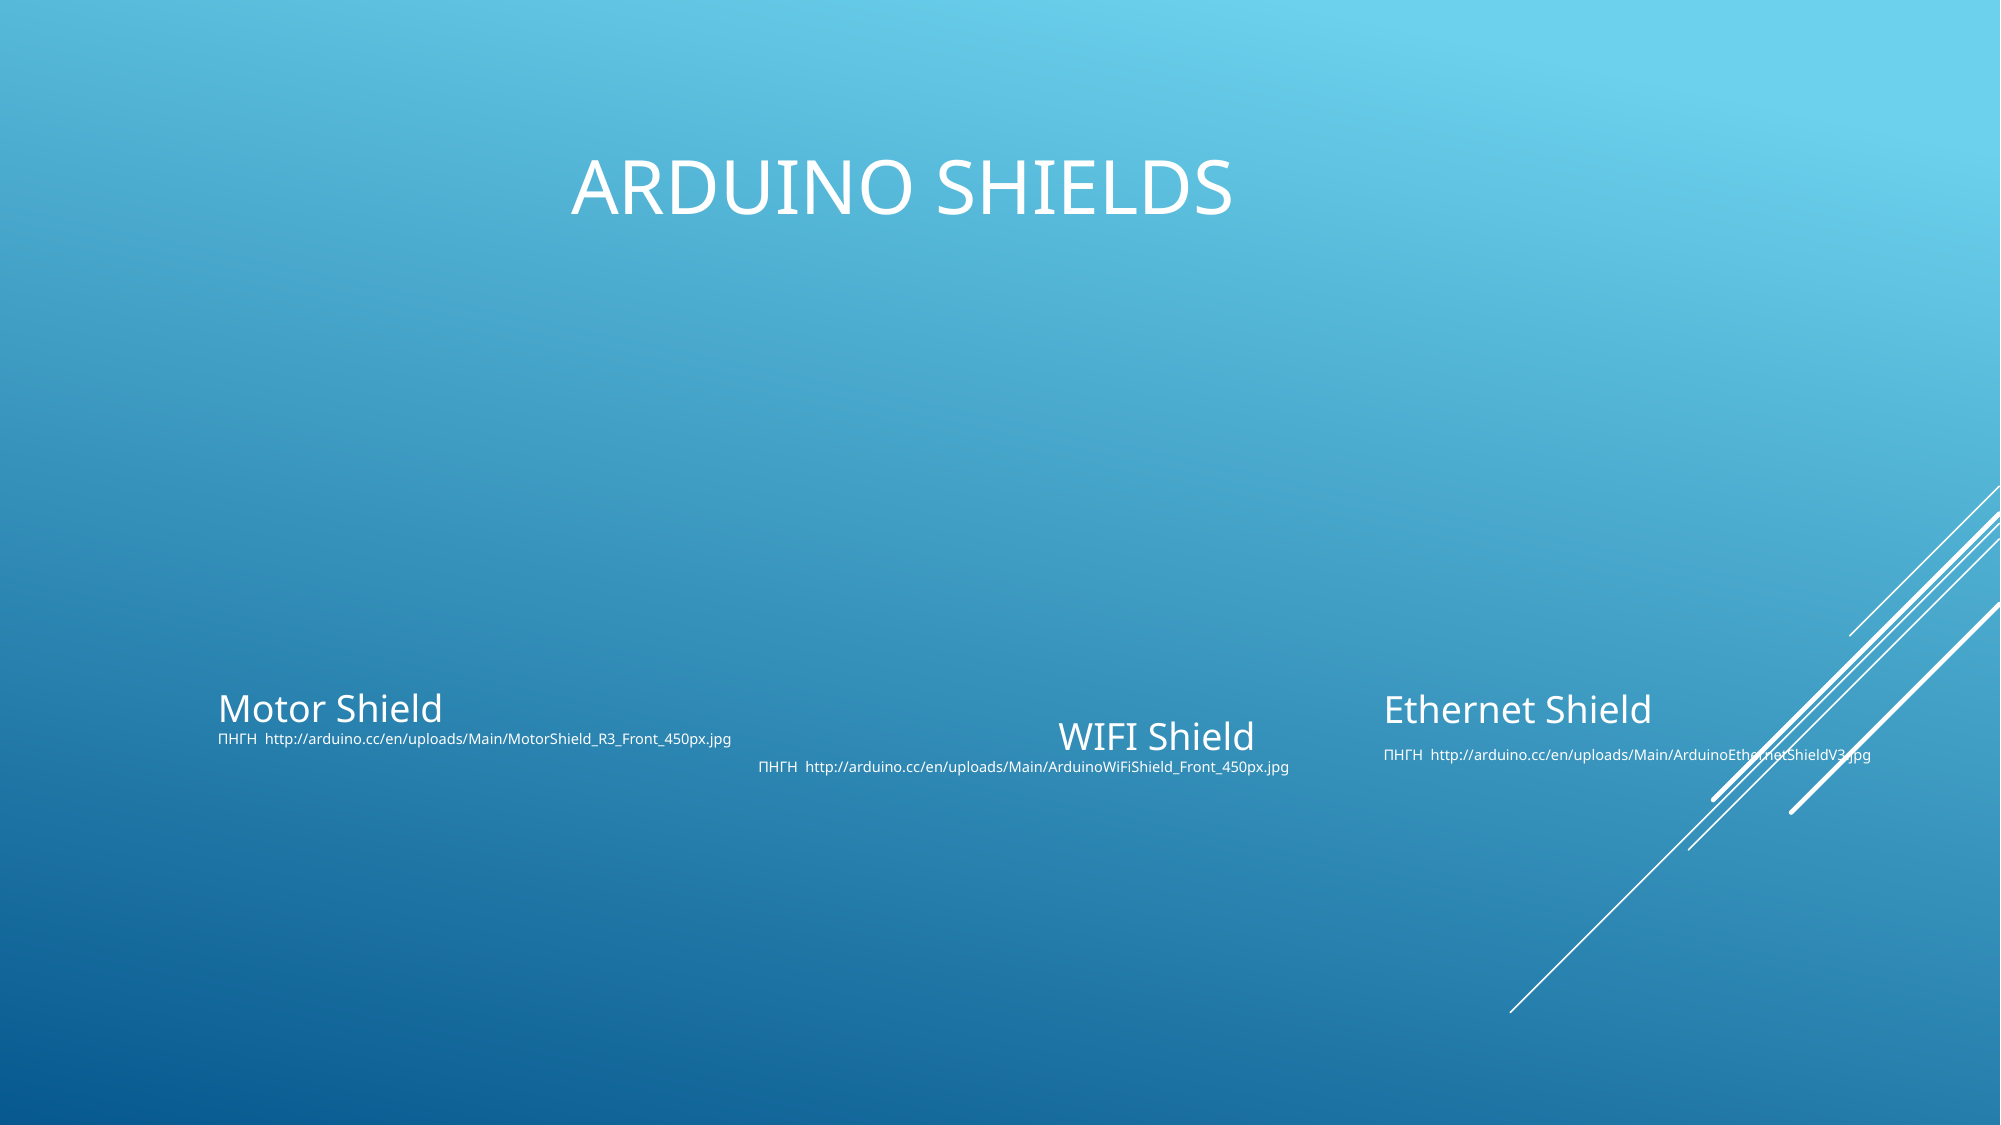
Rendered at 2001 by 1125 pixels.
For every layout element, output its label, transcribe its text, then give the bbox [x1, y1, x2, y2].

list Ethernet Shield ΠΗΓΗ http://arduino.cc/en/uploads/Main/ArduinoEthernetShieldV3.jpg [1368, 678, 1995, 823]
text_box WIFI Shield ΠΗΓΗ http://arduino.cc/en/uploads/Main/ArduinoWiFiShield_Front_450px.jpg [743, 705, 1369, 784]
title Arduino shields [556, 107, 1444, 262]
text_box Motor Shield ΠΗΓΗ http://arduino.cc/en/uploads/Main/MotorShield_R3_Front_450px.jpg [203, 678, 829, 756]
